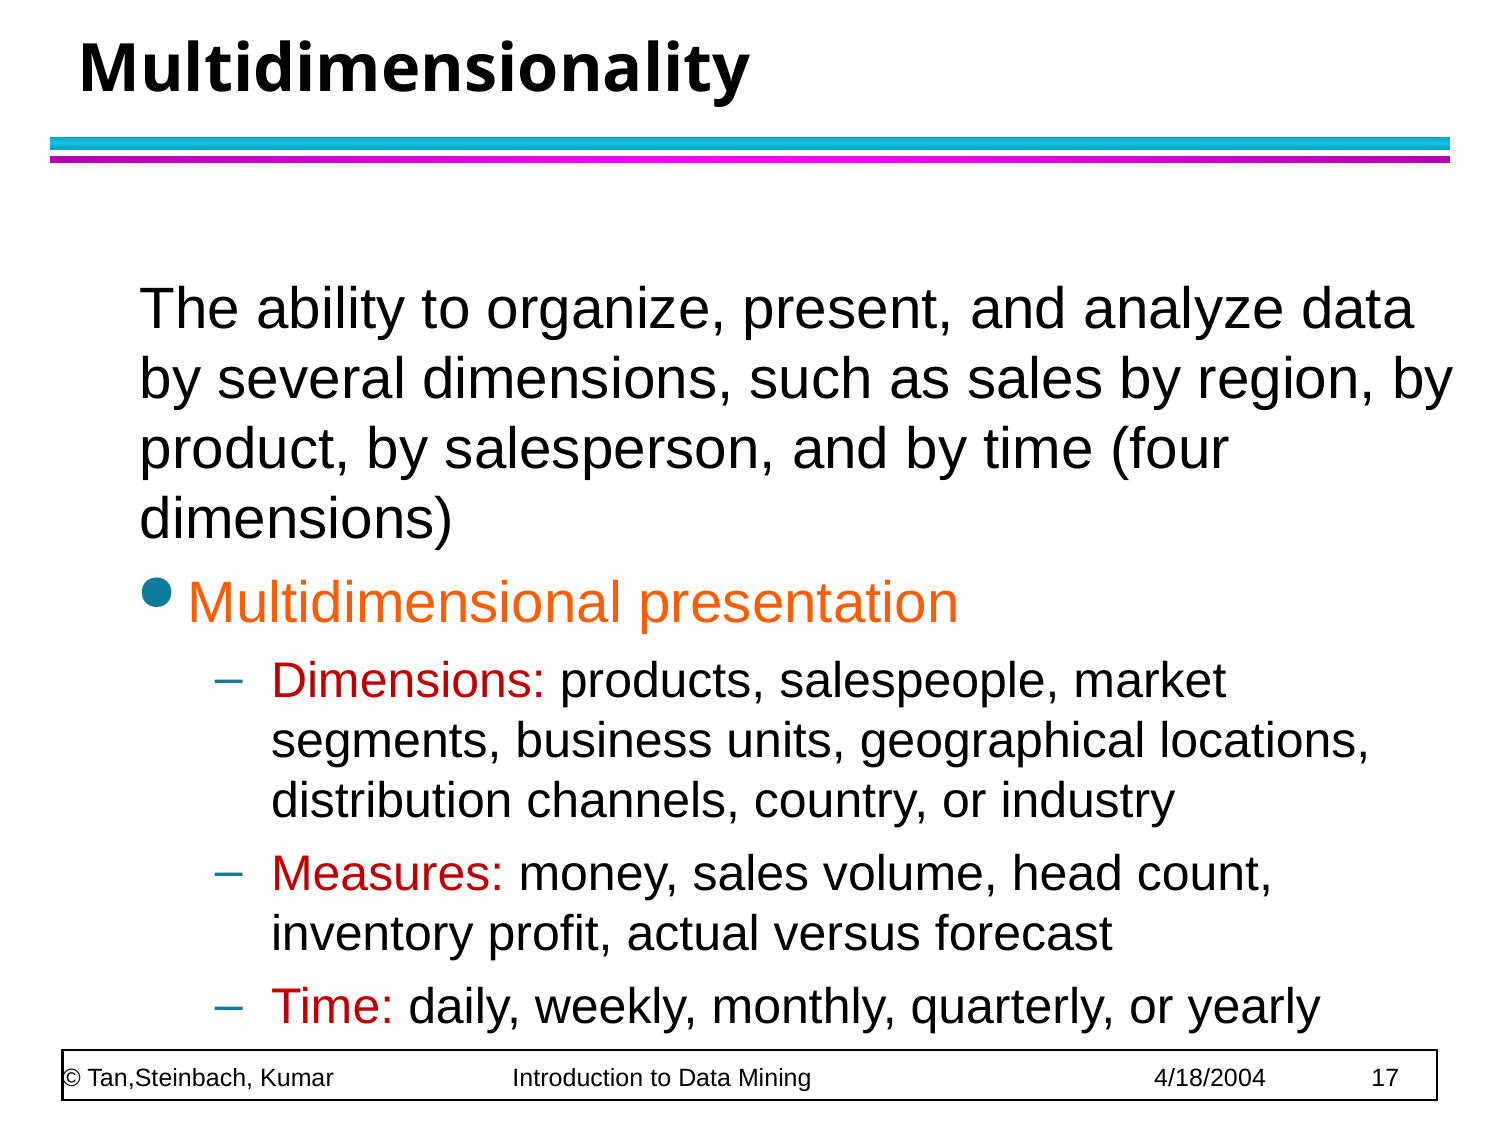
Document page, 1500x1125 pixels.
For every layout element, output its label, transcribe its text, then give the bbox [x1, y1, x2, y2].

title Multidimensionality [62, 24, 1421, 113]
list The ability to organize, present, and analyze data by several dimensions, such as sales by region, by product, by salesperson, and by time (four dimensions) Multidimensional presentation Dimensions: products, salespeople, market segments, business units, geographical locations, distribution channels, country, or industry Measures: money, sales volume, head count, inventory profit, actual versus forecast Time: daily, weekly, monthly, quarterly, or yearly [125, 262, 1475, 1063]
